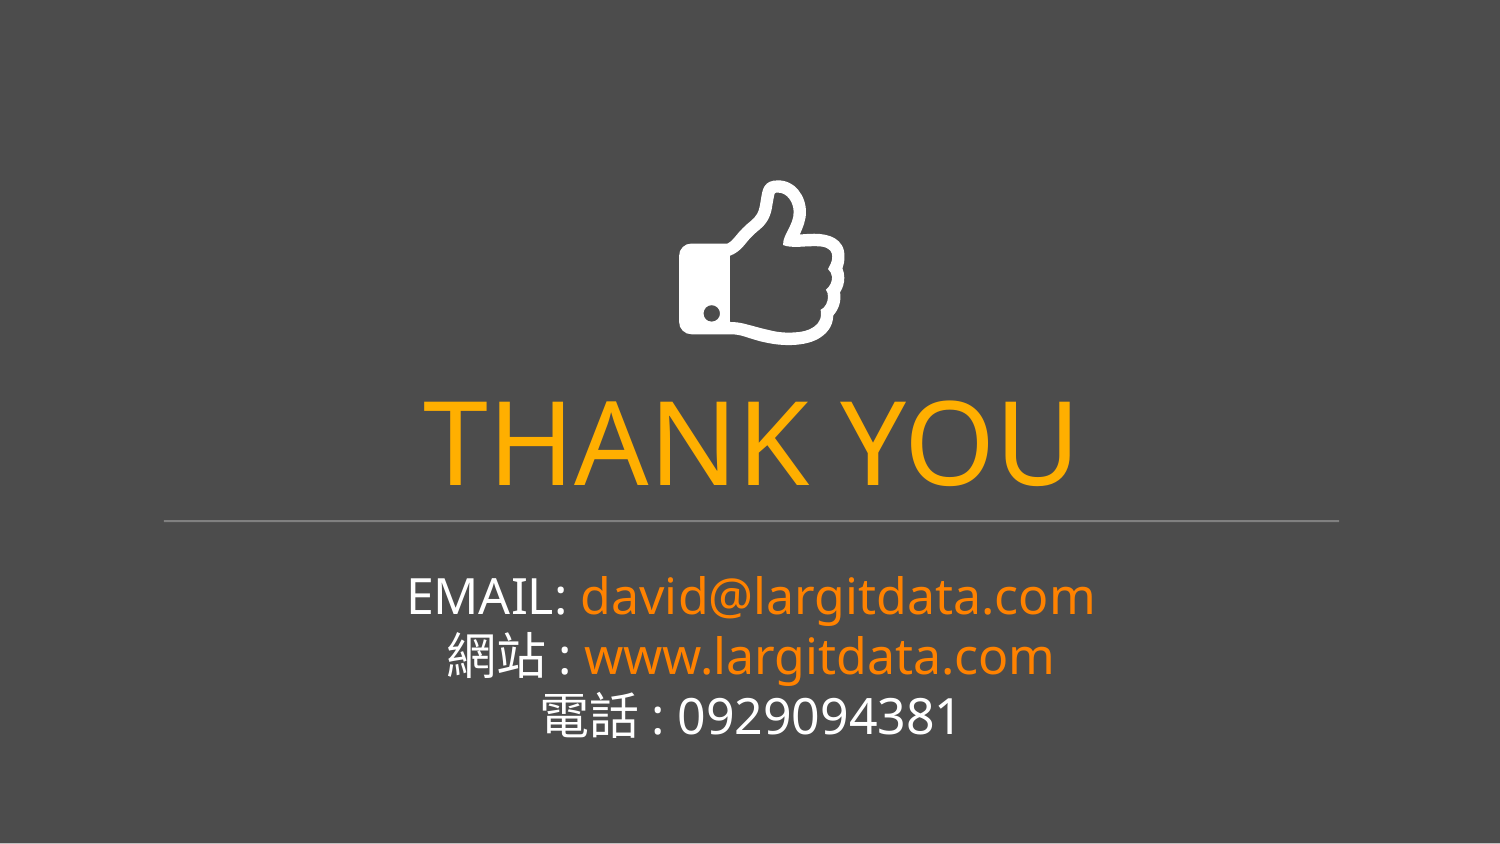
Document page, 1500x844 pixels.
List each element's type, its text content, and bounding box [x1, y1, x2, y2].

text_box EMAIL: david@largitdata.com 網站: www.largitdata.com 電話: 0929094381 [374, 687, 1128, 741]
text_box THANK YOU [325, 382, 1179, 530]
text_box [679, 180, 845, 346]
text_box [0, 0, 1500, 844]
